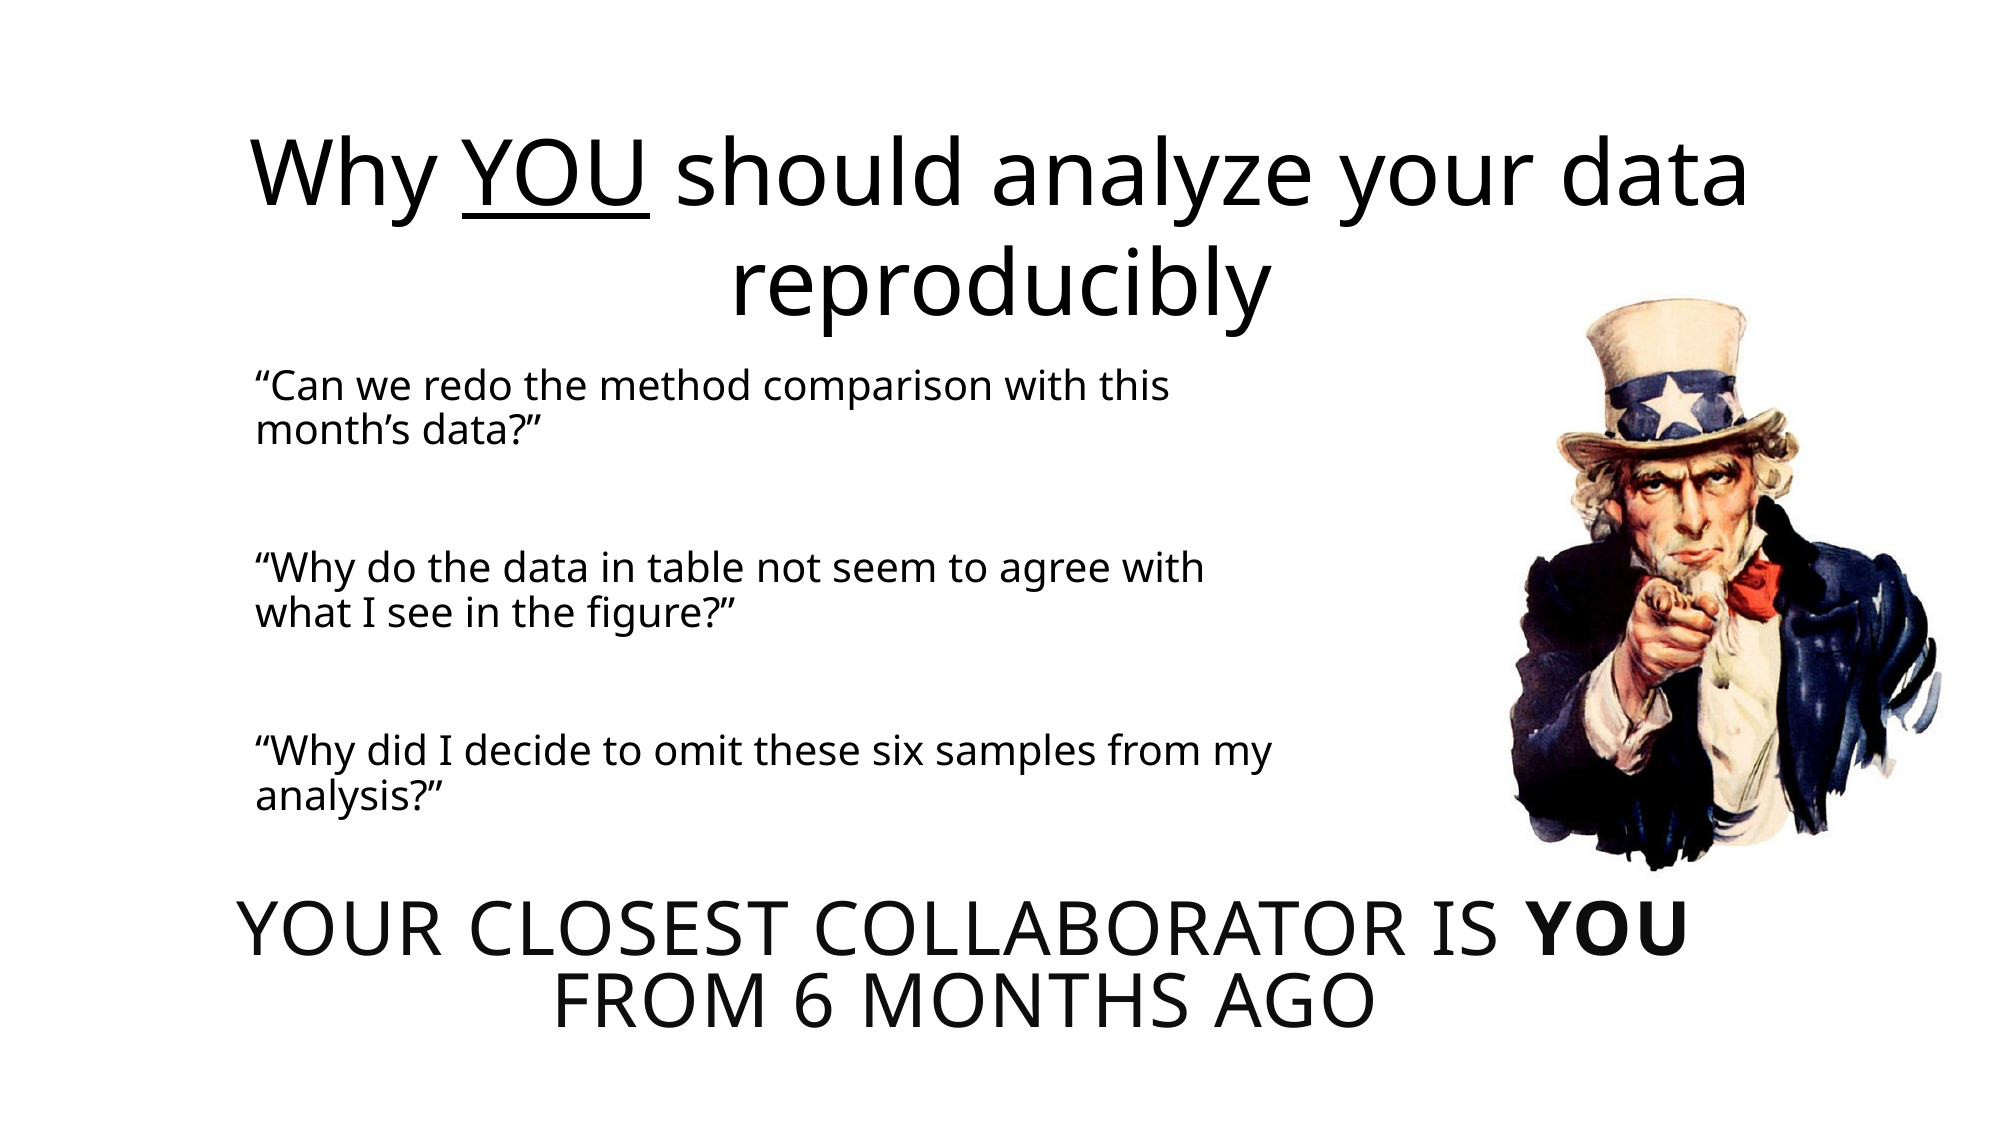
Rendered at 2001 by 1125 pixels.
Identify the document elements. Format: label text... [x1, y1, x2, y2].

text_box Why YOU should analyze your data reproducibly [0, 111, 2000, 334]
text_box Your closest collaborator is You from 6 months ago [167, 847, 1763, 1093]
list “Can we redo the method comparison with this month’s data?” “Why do the data in table not seem to agree with what I see in the figure?” “Why did I decide to omit these six samples from my analysis?” [247, 357, 1306, 830]
picture [1473, 285, 1958, 887]
